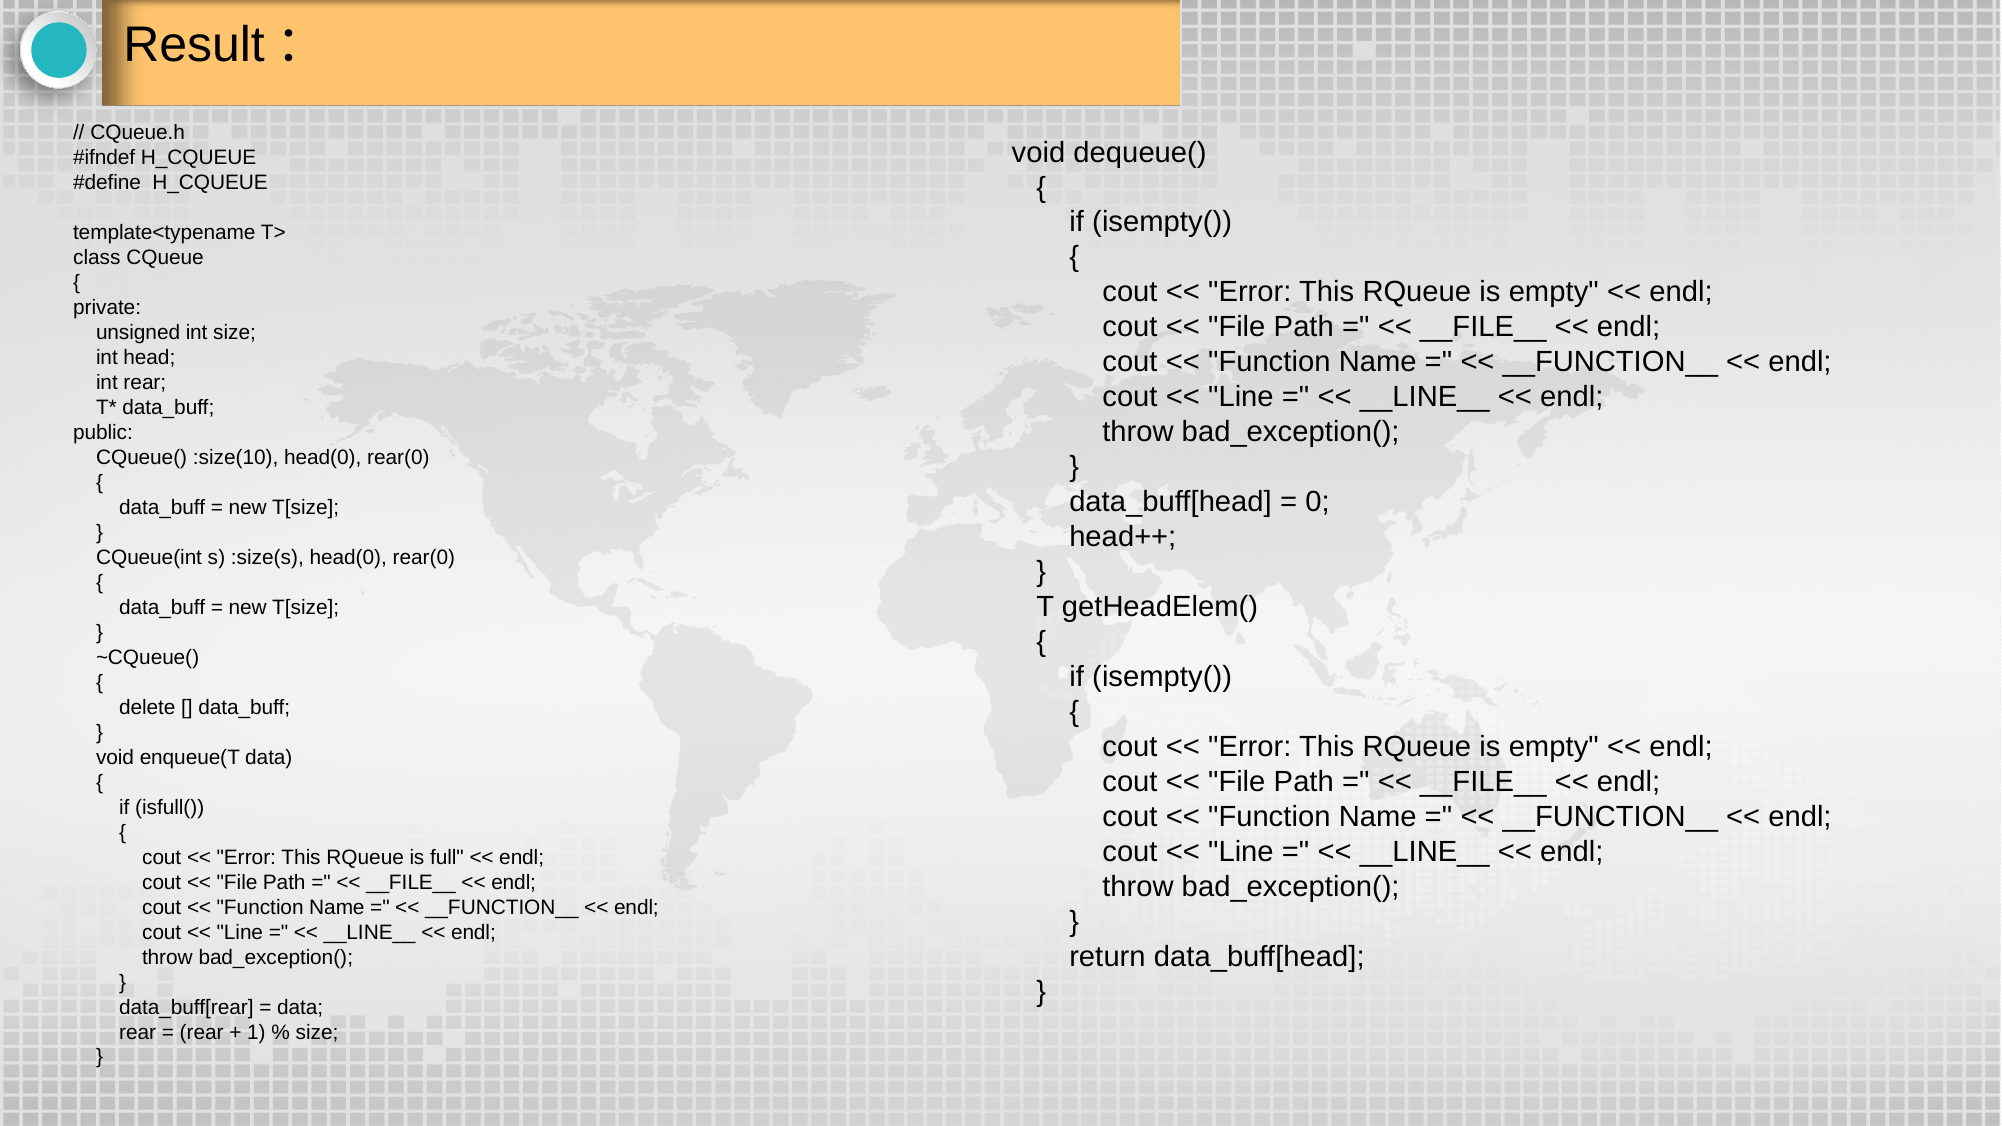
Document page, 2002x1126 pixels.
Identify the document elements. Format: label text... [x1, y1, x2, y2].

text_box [19, 11, 97, 89]
text_box // CQueue.h #ifndef H_CQUEUE #define H_CQUEUE template<typename T> class CQueue { private: unsigned int size; int head; int rear; T* data_buff; public: CQueue() :size(10), head(0), rear(0) { data_buff = new T[size]; } CQueue(int s) :size(s), head(0), rear(0) { data_buff = new T[size]; } ~CQueue() { delete [] data_buff; } void enqueue(T data) { if (isfull()) { cout << "Error: This RQueue is full" << endl; cout << "File Path =" << __FILE__ << endl; cout << "Function Name =" << __FUNCTION__ << endl; cout << "Line =" << __LINE__ << endl; throw bad_exception(); } data_buff[rear] = data; rear = (rear + 1) % size; } [58, 111, 777, 1076]
text_box void dequeue() { if (isempty()) { cout << "Error: This RQueue is empty" << endl; cout << "File Path =" << __FILE__ << endl; cout << "Function Name =" << __FUNCTION__ << endl; cout << "Line =" << __LINE__ << endl; throw bad_exception(); } data_buff[head] = 0; head++; } T getHeadElem() { if (isempty()) { cout << "Error: This RQueue is empty" << endl; cout << "File Path =" << __FILE__ << endl; cout << "Function Name =" << __FUNCTION__ << endl; cout << "Line =" << __LINE__ << endl; throw bad_exception(); } return data_buff[head]; } [988, 125, 1934, 1015]
picture [0, 0, 2000, 1126]
